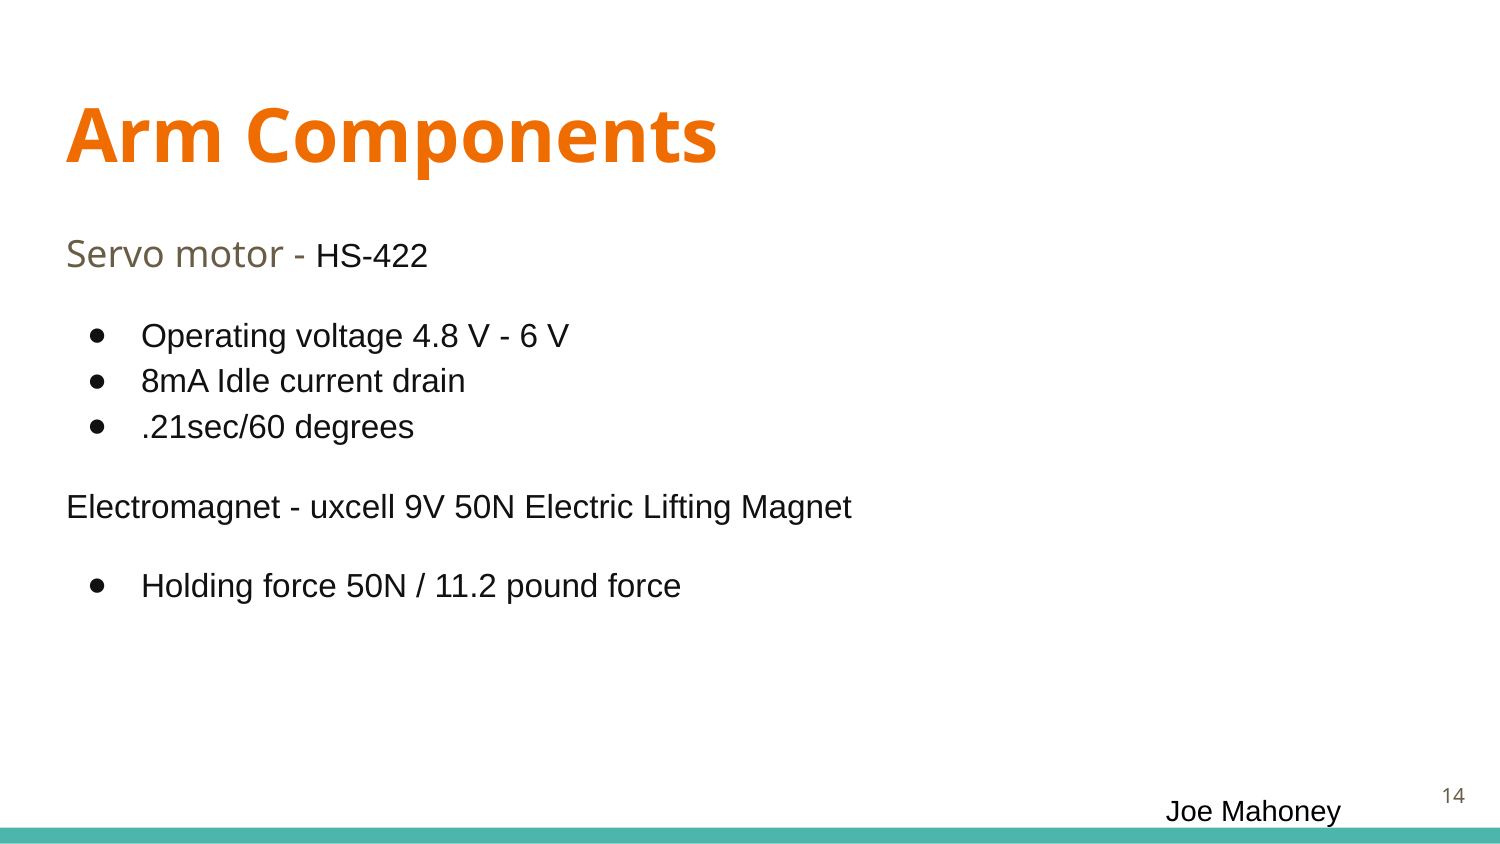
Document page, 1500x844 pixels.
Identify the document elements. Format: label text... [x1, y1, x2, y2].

title Arm Components [51, 72, 1449, 189]
slide_number ‹#› [1389, 764, 1480, 830]
text_box Joe Mahoney [1150, 777, 1425, 818]
list Servo motor - HS-422 Operating voltage 4.8 V - 6 V 8mA Idle current drain .21sec/60 degrees Electromagnet - uxcell 9V 50N Electric Lifting Magnet Holding force 50N / 11.2 pound force [51, 207, 1449, 750]
